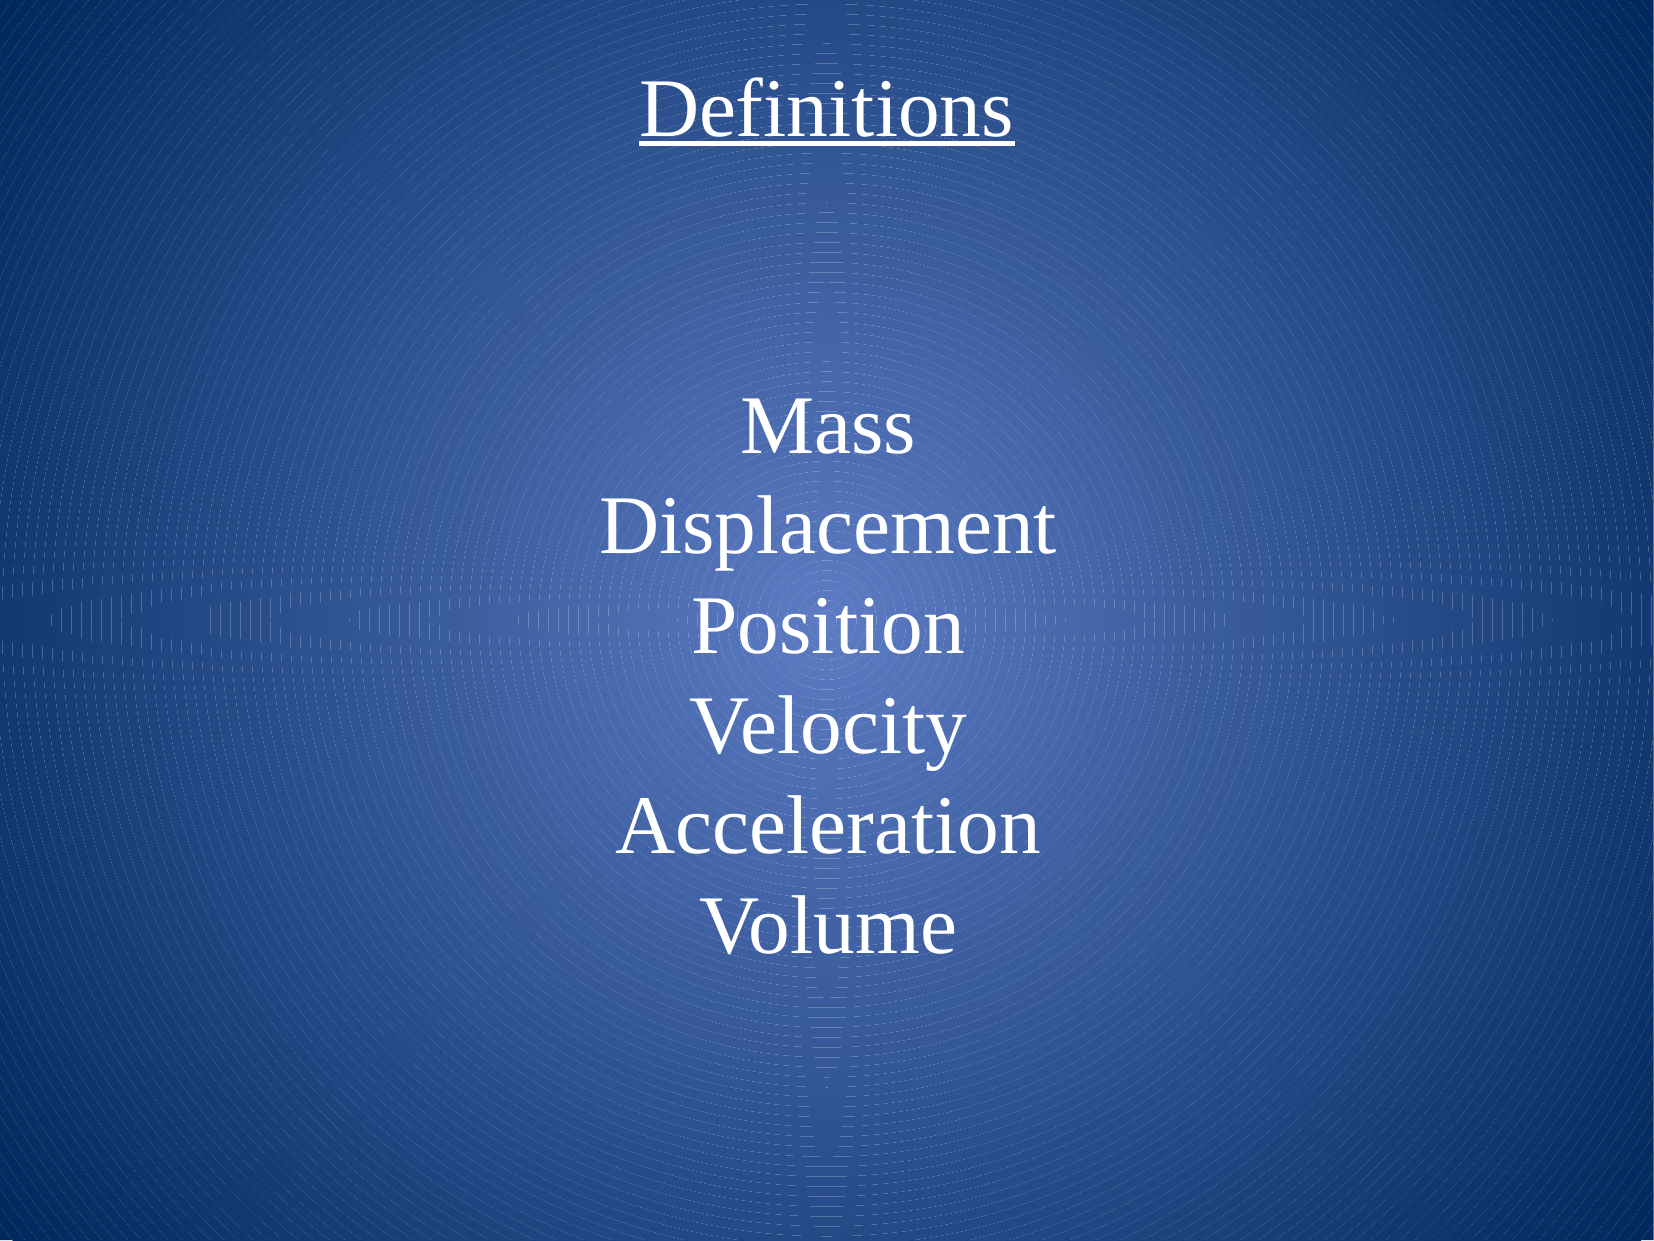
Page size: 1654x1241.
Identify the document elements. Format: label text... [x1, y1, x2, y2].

text_box Mass Displacement Position Velocity Acceleration Volume [1, 200, 1654, 1240]
title Definitions [0, 0, 1654, 207]
